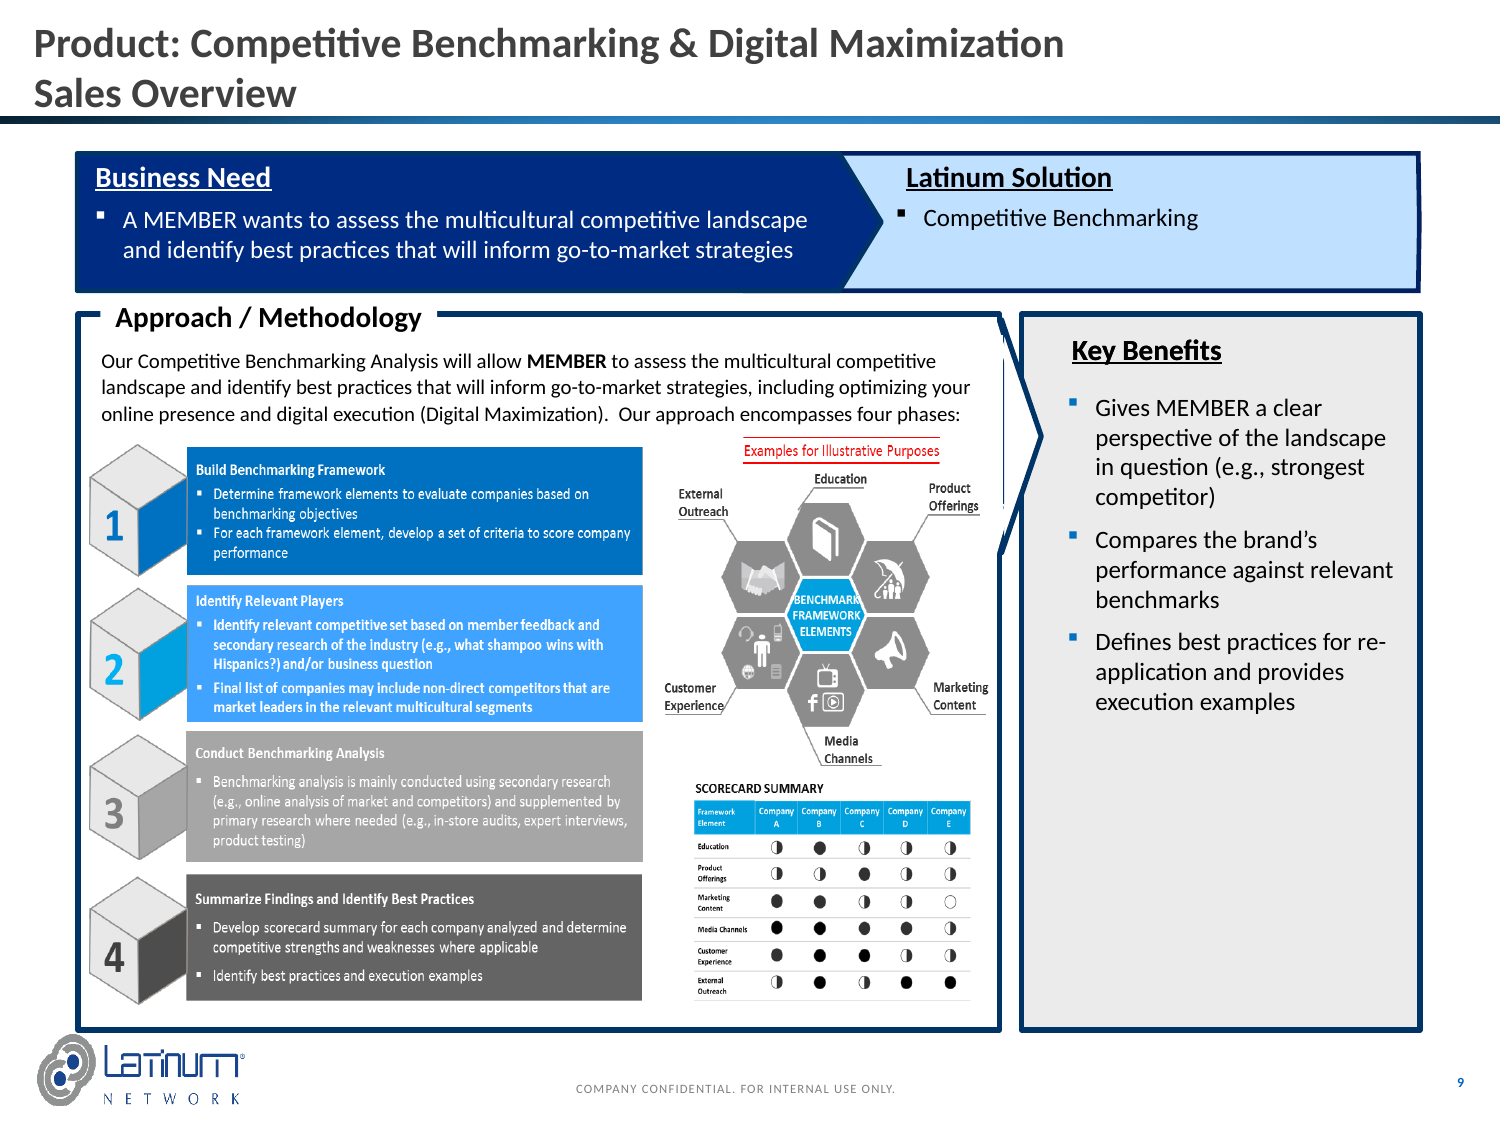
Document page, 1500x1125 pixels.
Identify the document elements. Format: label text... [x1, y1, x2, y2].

text_box [840, 153, 1420, 291]
picture [1119, 116, 1500, 124]
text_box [993, 319, 1008, 364]
text_box [1021, 313, 1421, 1031]
text_box [77, 153, 880, 291]
title Product: Competitive Benchmarking & Digital Maximization Sales Overview [18, 7, 1119, 125]
slide_number 9 [1337, 1052, 1480, 1113]
text_box Gives MEMBER a clear perspective of the landscape in question (e.g., strongest competitor) Compares the brand’s performance against relevant benchmarks Defines best practices for re-application and provides execution examples [1052, 383, 1413, 723]
picture [37, 1034, 245, 1106]
text_box [77, 313, 1000, 436]
text_box Competitive Benchmarking [880, 194, 1414, 270]
text_box Approach / Methodology [100, 298, 438, 341]
text_box Latinum Solution [891, 158, 1128, 194]
picture [78, 435, 1000, 1013]
text_box Key Benefits [1057, 331, 1238, 374]
footer COMPANY CONFIDENTIAL. FOR INTERNAL USE ONLY. [367, 1058, 1105, 1119]
picture [0, 116, 18, 124]
text_box Business Need [80, 158, 287, 196]
text_box [77, 1023, 1000, 1031]
text_box [1003, 356, 1042, 514]
text_box Our Competitive Benchmarking Analysis will allow MEMBER to assess the multicultural competitive landscape and identify best practices that will inform go-to-market strategies, including optimizing your online presence and digital execution (Digital Maximization). Our approach encompasses four phases: [101, 345, 987, 434]
text_box A MEMBER wants to assess the multicultural competitive landscape and identify best practices that will inform go-to-market strategies [80, 196, 852, 271]
